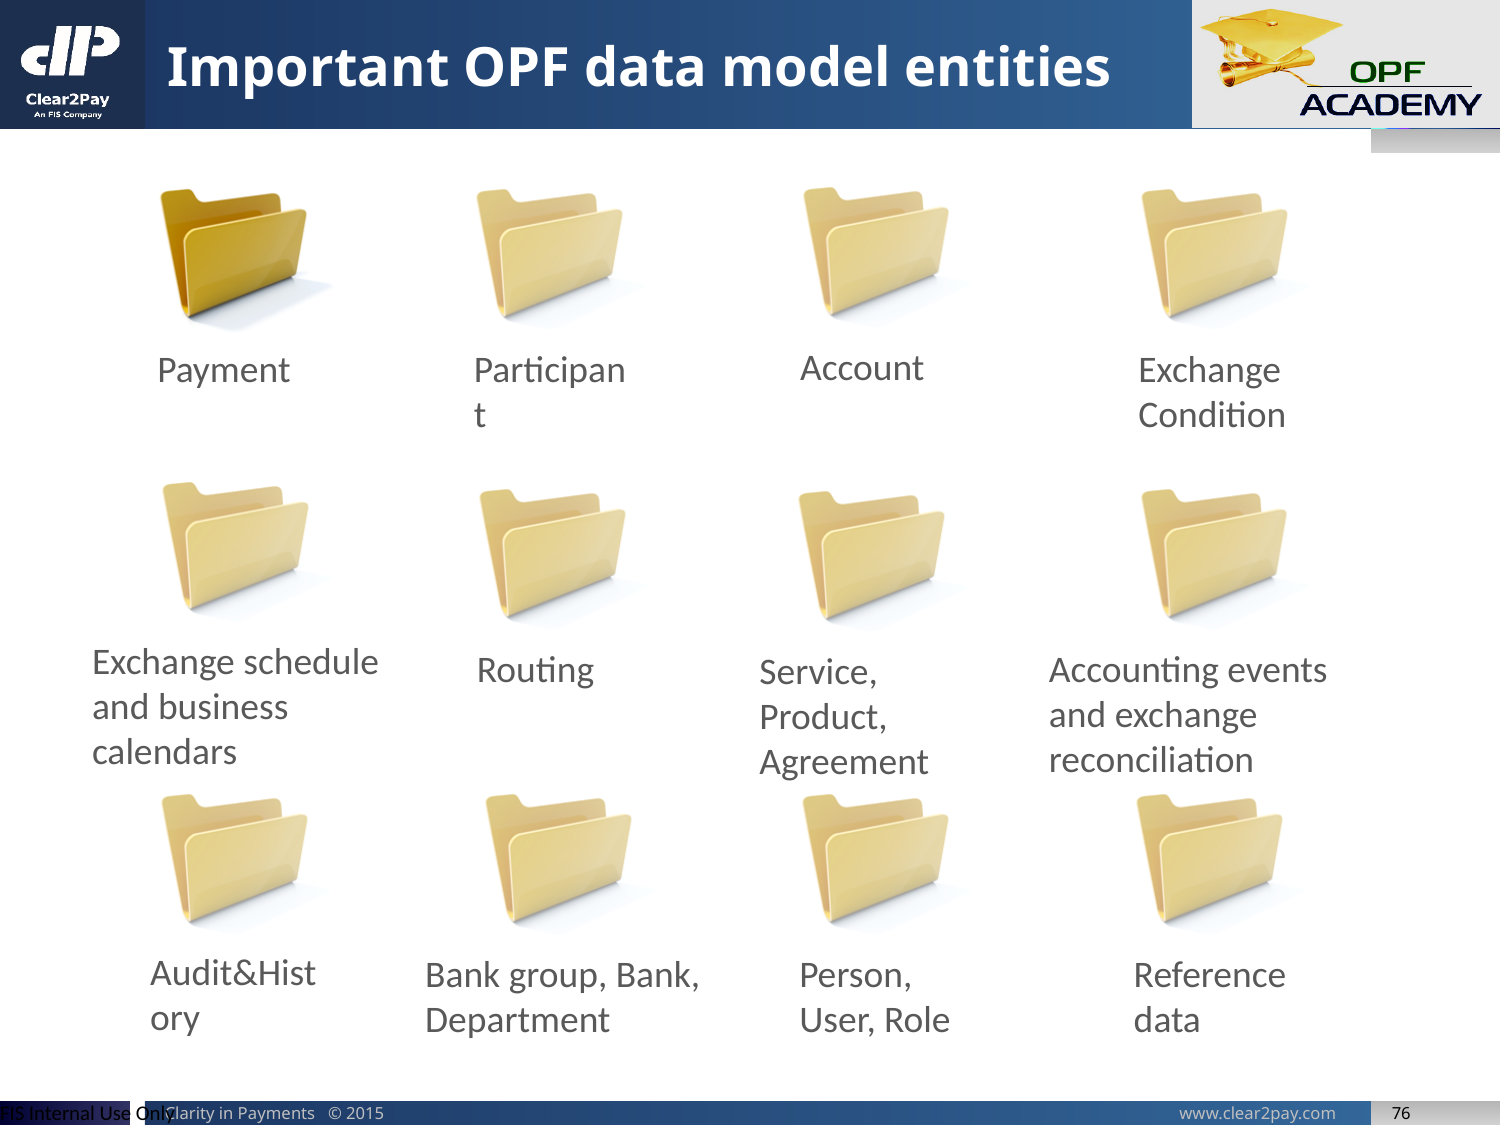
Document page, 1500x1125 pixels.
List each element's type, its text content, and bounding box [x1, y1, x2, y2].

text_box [451, 179, 660, 384]
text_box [410, 784, 725, 1019]
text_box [1111, 784, 1320, 1019]
picture [0, 0, 145, 129]
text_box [76, 471, 415, 706]
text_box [135, 784, 348, 987]
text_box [777, 784, 986, 1019]
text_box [454, 479, 663, 684]
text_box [1034, 479, 1375, 714]
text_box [1116, 179, 1325, 414]
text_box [744, 481, 1014, 716]
picture [1365, 0, 1500, 129]
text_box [777, 177, 987, 382]
title Important OPF data model entities [152, 0, 1365, 129]
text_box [135, 179, 344, 384]
